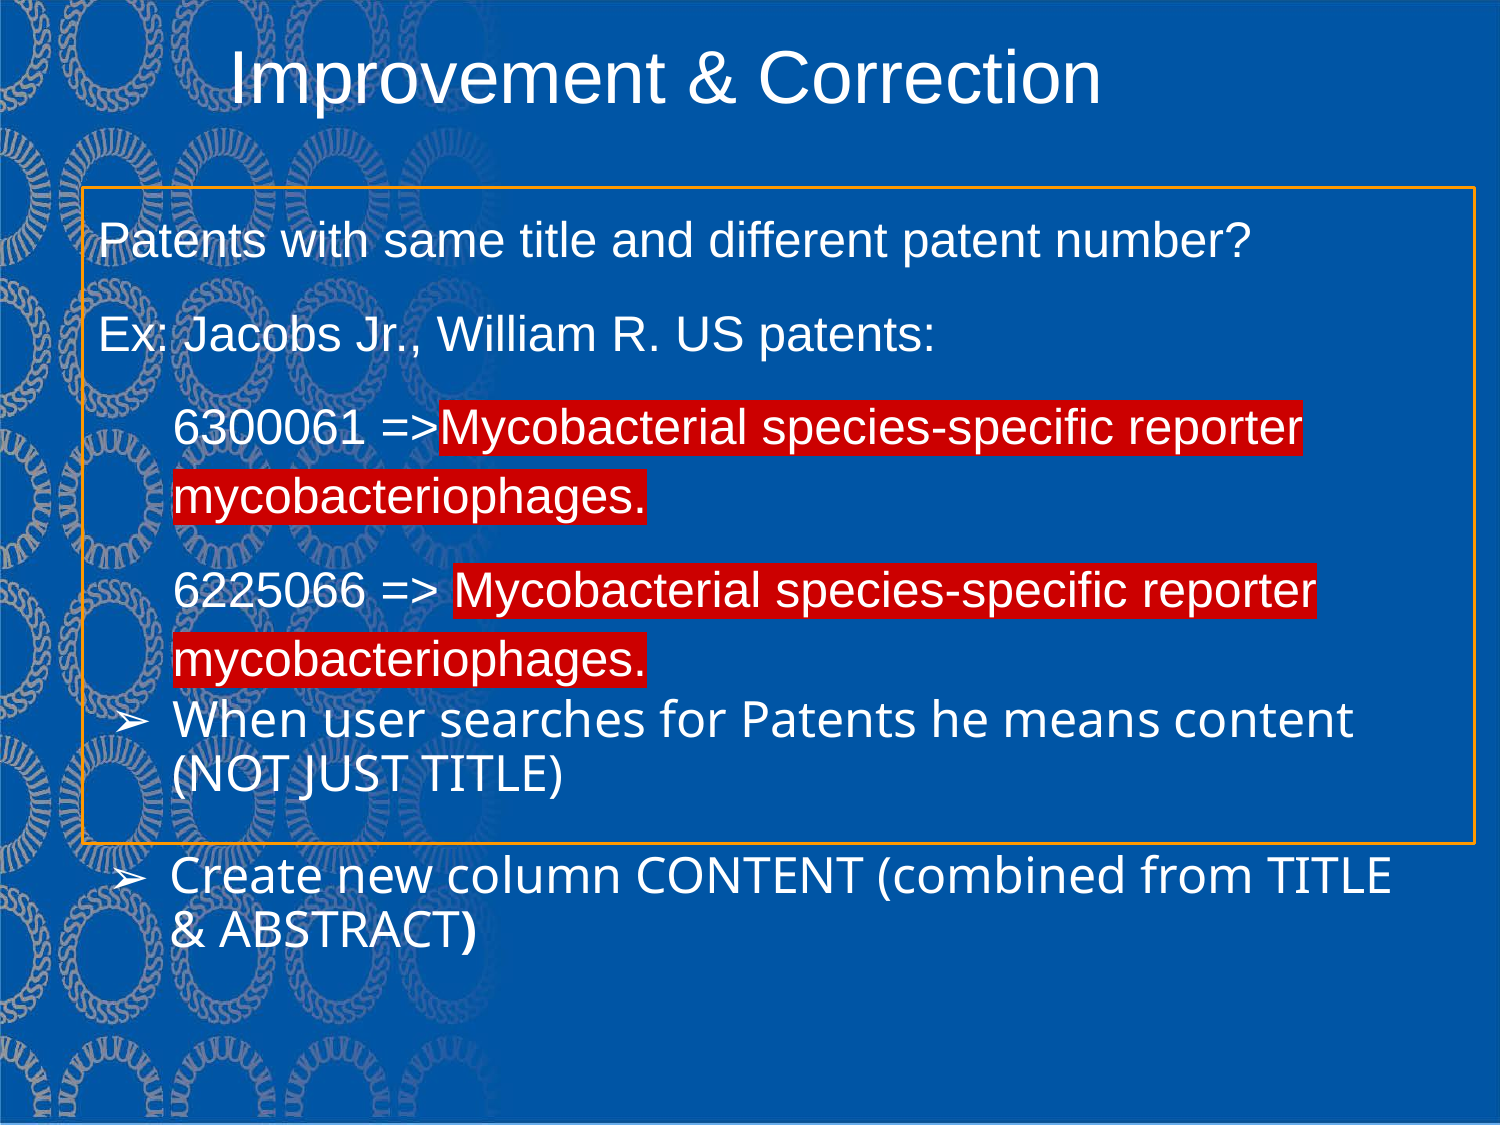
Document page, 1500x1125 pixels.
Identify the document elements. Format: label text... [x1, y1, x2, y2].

list When user searches for Patents he means content (NOT JUST TITLE) [82, 687, 1410, 844]
picture [0, 0, 1500, 1125]
list Create new column CONTENT (combined from TITLE & ABSTRACT) [79, 843, 1421, 1037]
list Patents with same title and different patent number? Ex: Jacobs Jr., William R. US patents: 6300061 =>Mycobacterial species-specific reporter mycobacteriophages. 6225066 => Mycobacterial species-specific reporter mycobacteriophages. [82, 187, 1475, 844]
title Improvement & Correction [214, 38, 1214, 121]
